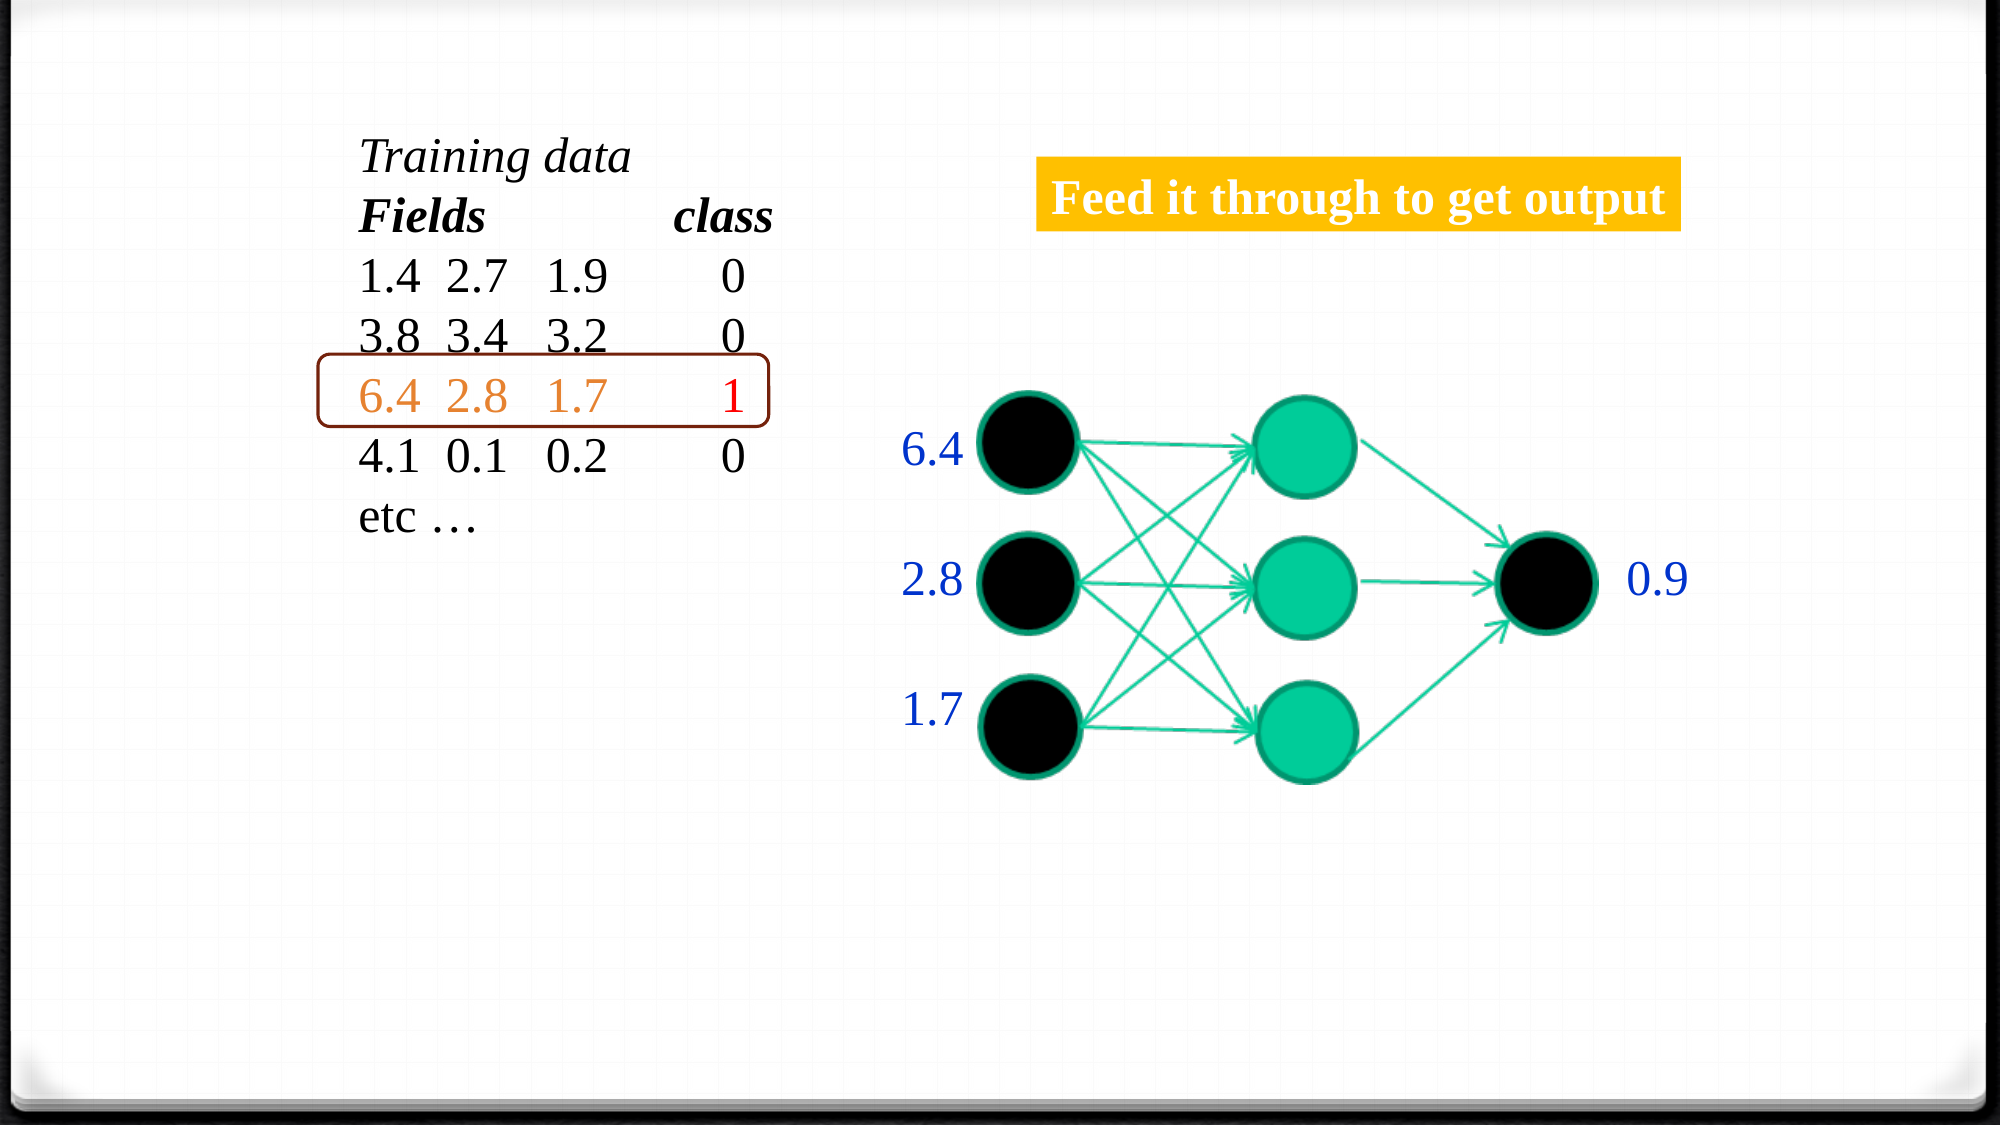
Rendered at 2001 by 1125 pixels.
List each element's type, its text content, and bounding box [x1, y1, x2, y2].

picture [0, 0, 2000, 1125]
text_box [316, 352, 771, 429]
text_box 6.4 2.8 0.9 1.7 [886, 408, 970, 743]
text_box Training data Fields class 1.4 2.7 1.9 0 3.8 3.4 3.2 0 6.4 2.8 1.7 1 4.1 0.1 0.2 0 etc … [343, 115, 790, 551]
text_box Feed it through to get output [1036, 156, 1681, 232]
text_box 6.4 2.8 0.9 1.7 [1604, 408, 2000, 743]
